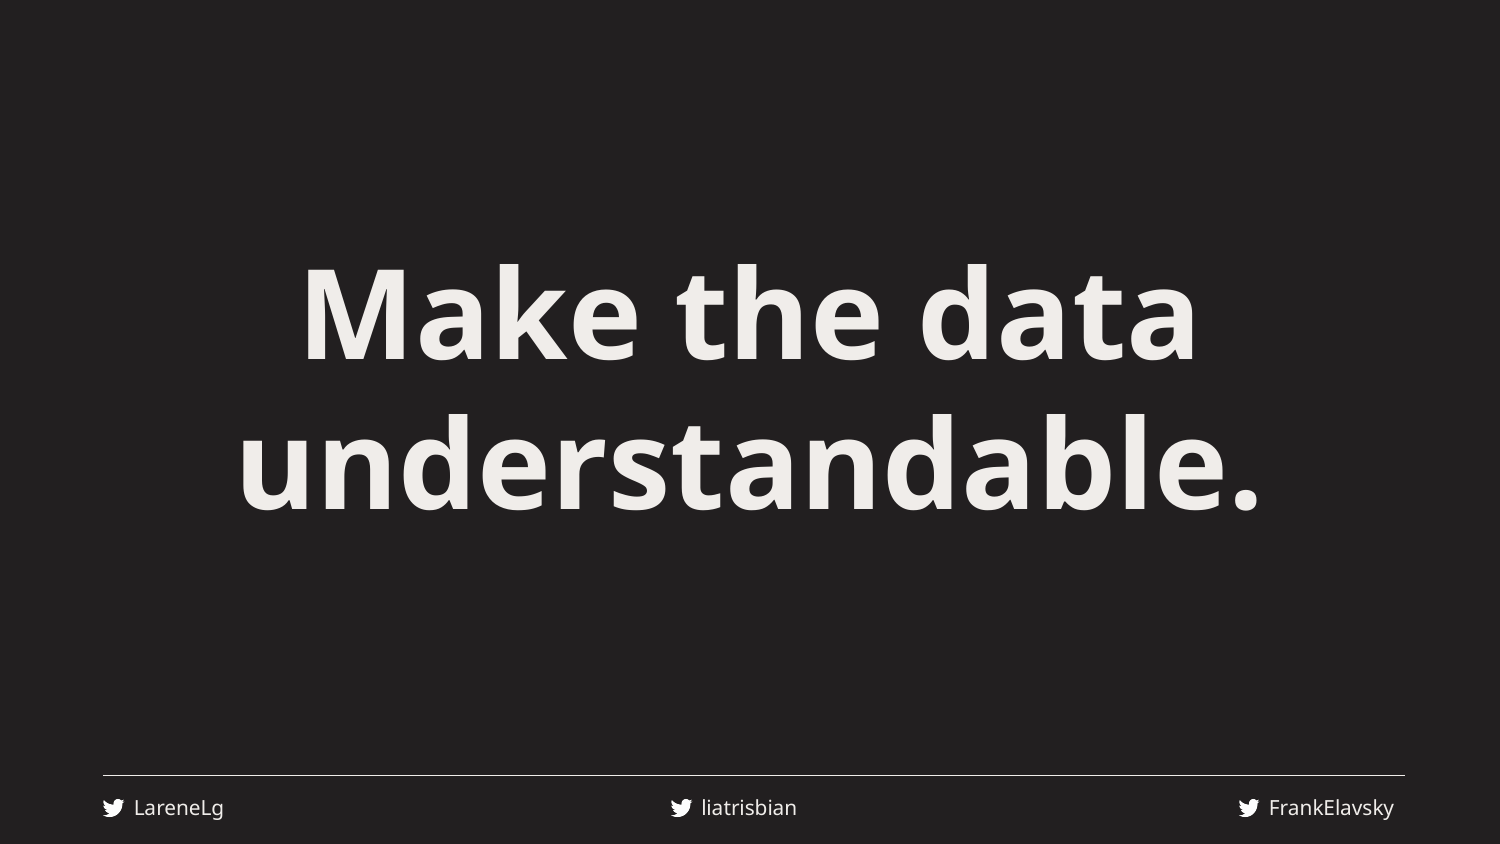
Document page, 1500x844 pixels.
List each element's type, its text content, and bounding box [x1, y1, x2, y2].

picture [1238, 796, 1260, 819]
picture [102, 796, 125, 819]
picture [670, 796, 693, 819]
title Make the data understandable. [200, 132, 1300, 637]
